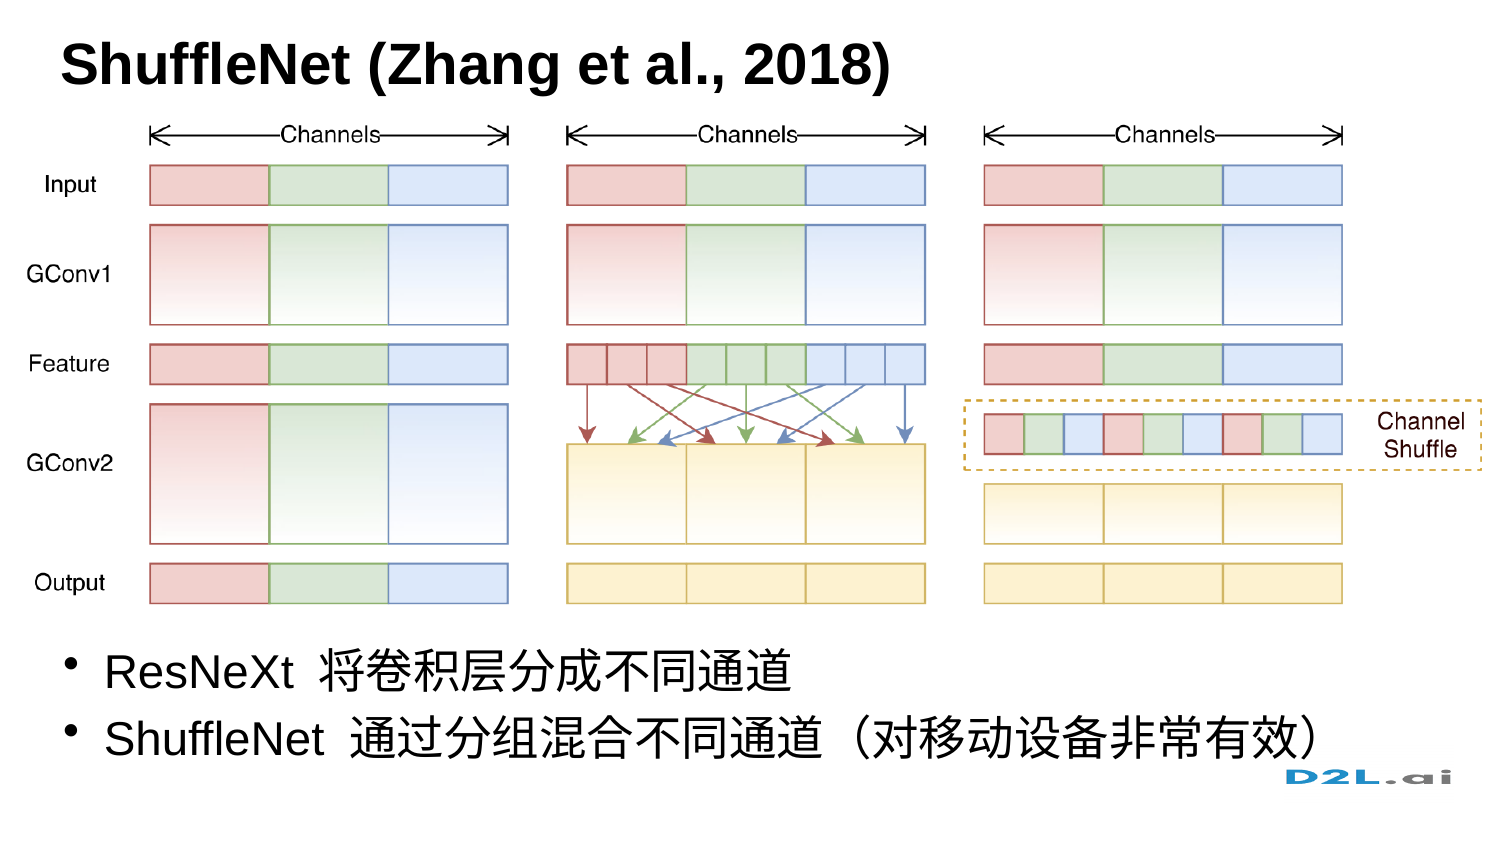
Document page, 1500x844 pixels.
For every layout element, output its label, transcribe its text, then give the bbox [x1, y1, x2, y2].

picture [0, 100, 1500, 622]
list ResNeXt 将卷积层分成不同通道 ShuffleNet 通过分组混合不同通道（对移动设备非常有效） [55, 632, 1403, 788]
picture [1284, 745, 1454, 806]
title ShuffleNet (Zhang et al., 2018) [52, 18, 1400, 100]
